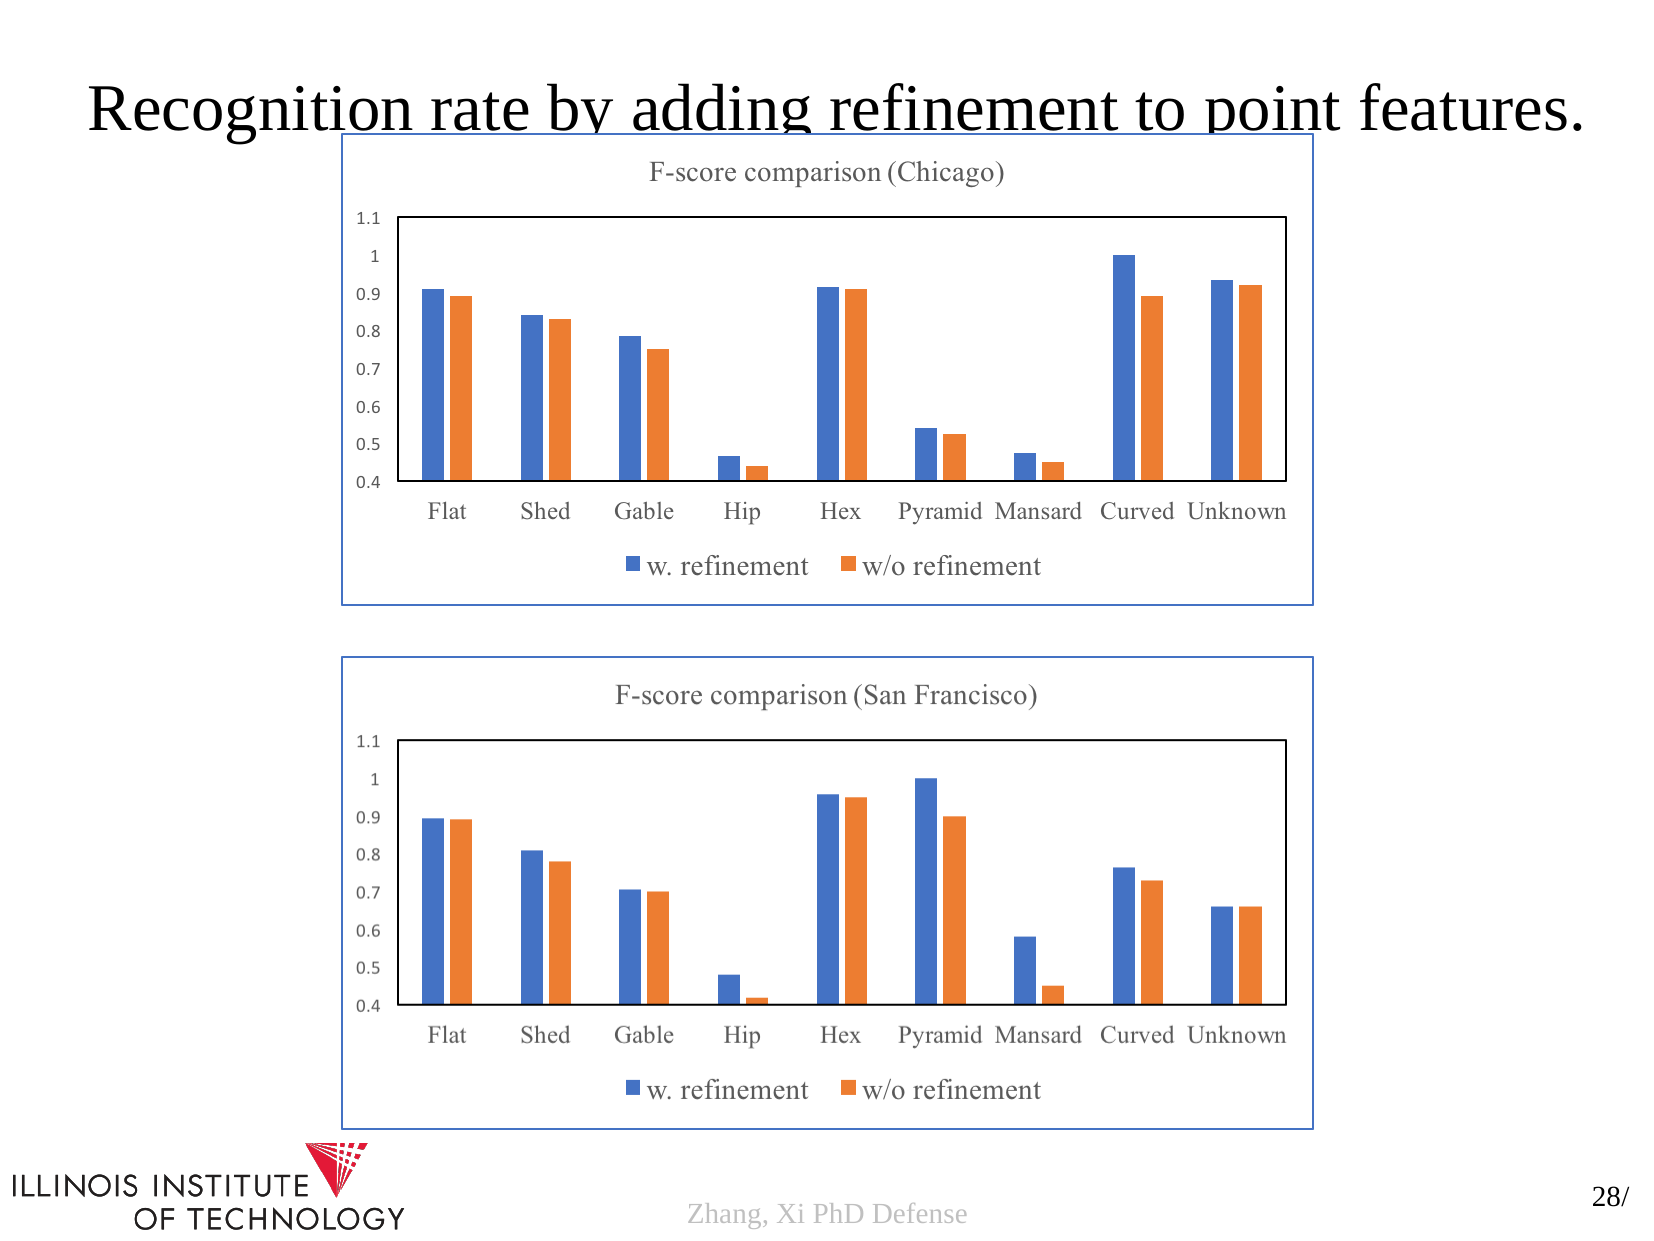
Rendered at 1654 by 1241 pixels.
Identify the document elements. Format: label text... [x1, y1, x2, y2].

picture [13, 1142, 405, 1230]
slide_number 28/ [1193, 1176, 1630, 1241]
picture [340, 133, 1314, 607]
picture [340, 656, 1314, 1130]
footer Zhang, Xi PhD Defense [565, 1194, 1090, 1241]
text_box Recognition rate by adding refinement to point features. [72, 16, 1630, 152]
